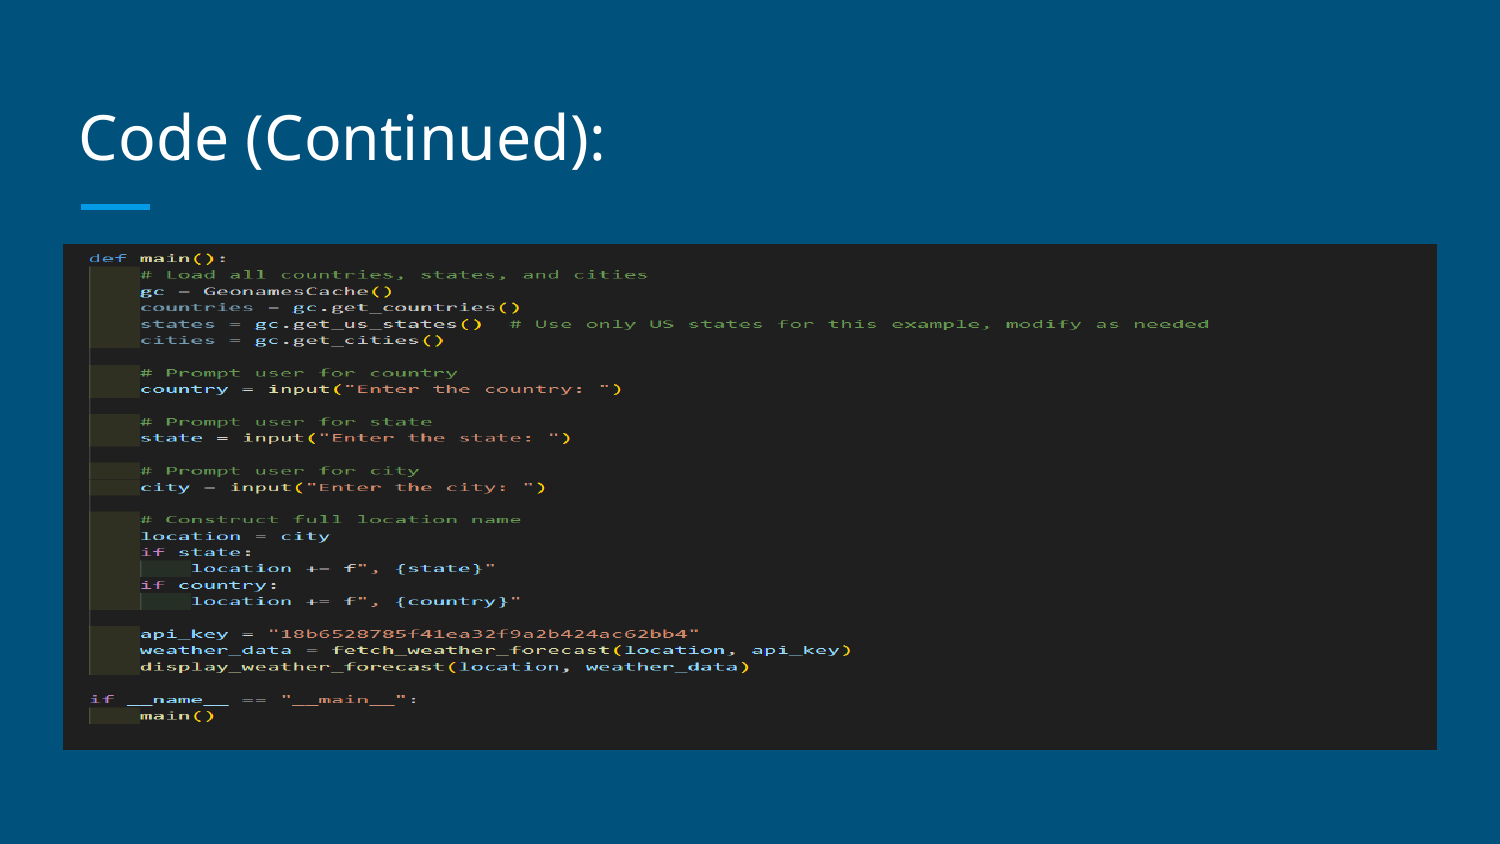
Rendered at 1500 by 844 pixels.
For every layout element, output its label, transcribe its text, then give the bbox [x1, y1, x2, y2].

picture [64, 245, 1436, 749]
title Code (Continued): [63, 75, 1437, 188]
